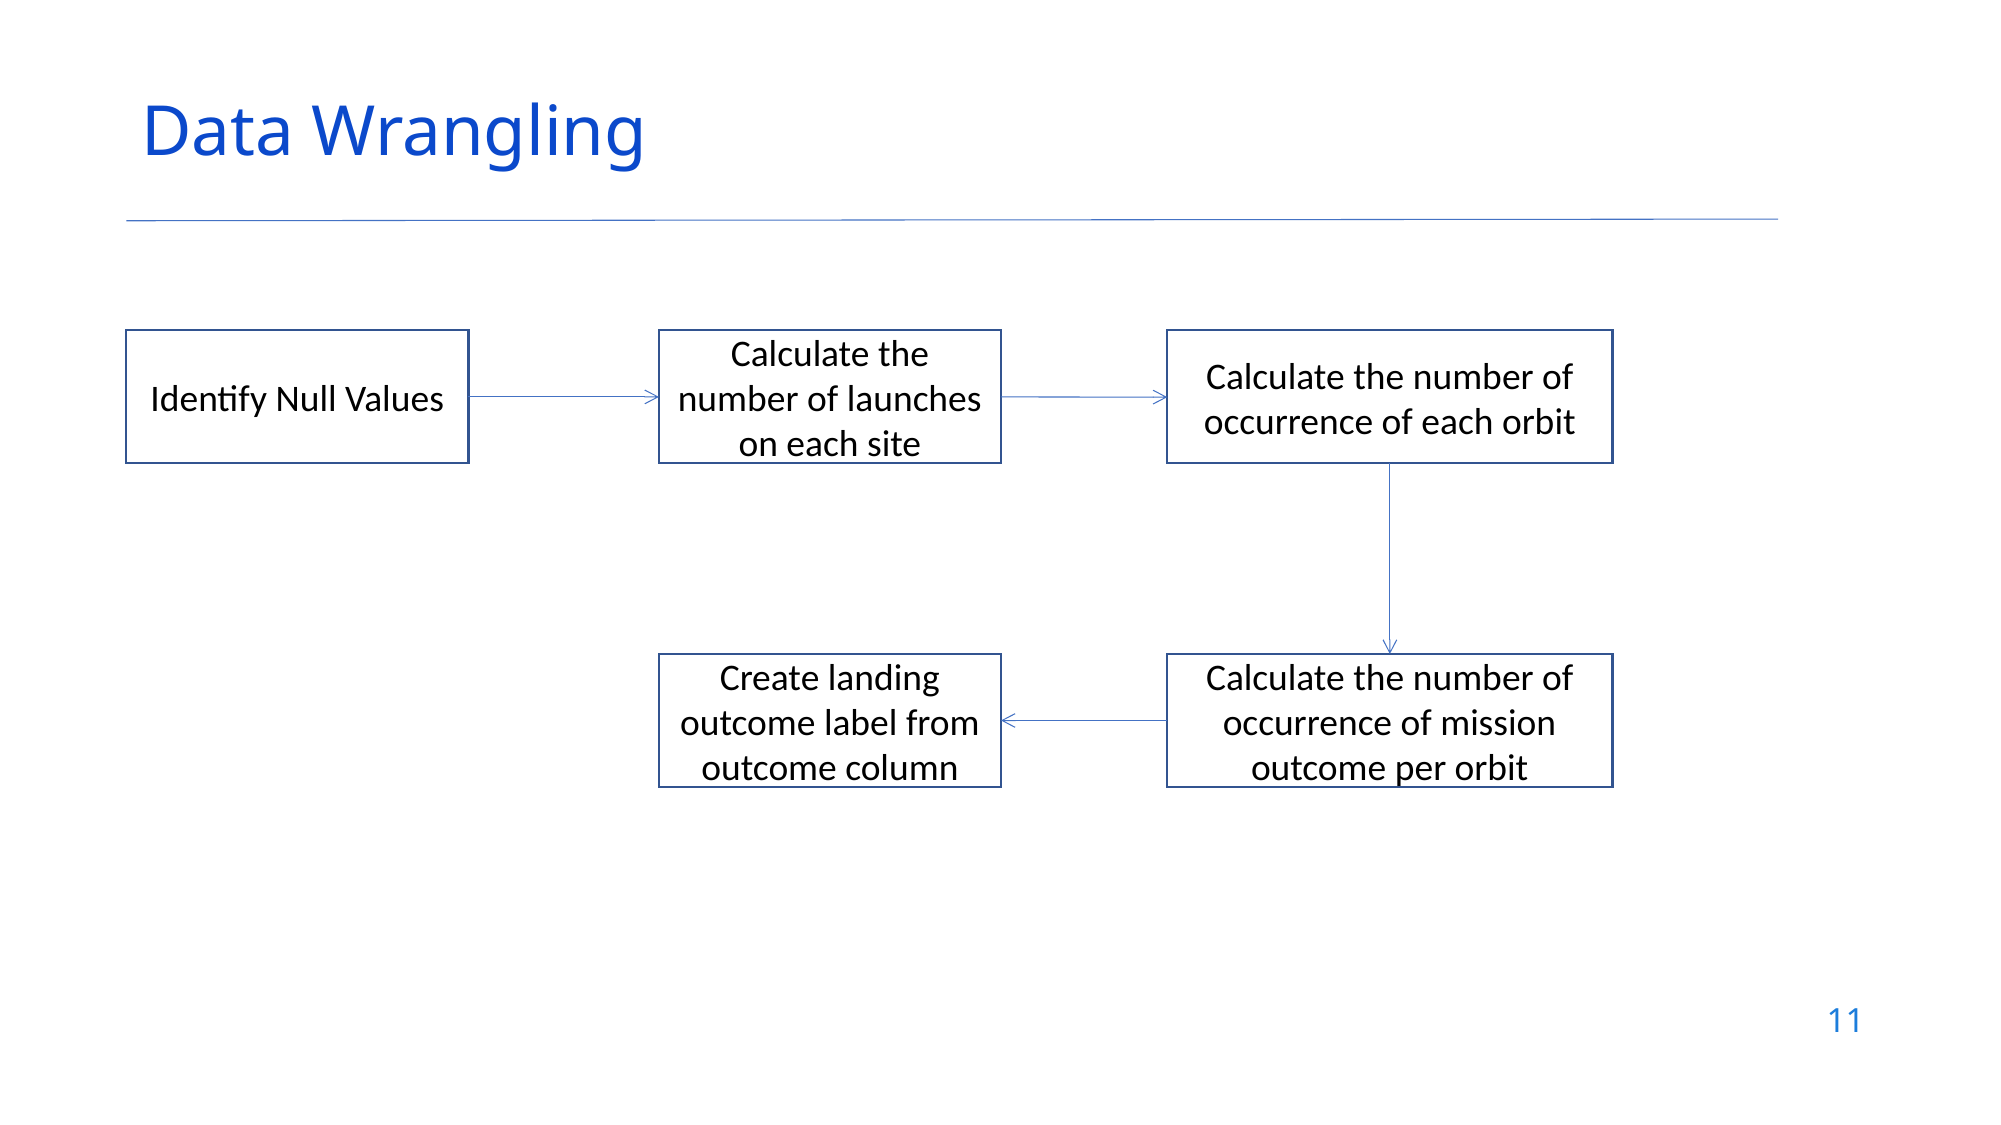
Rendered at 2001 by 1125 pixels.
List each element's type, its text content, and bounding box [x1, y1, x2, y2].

text_box Data Wrangling [126, 88, 1852, 179]
slide_number 11 [1429, 988, 1880, 1055]
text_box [126, 330, 1613, 788]
